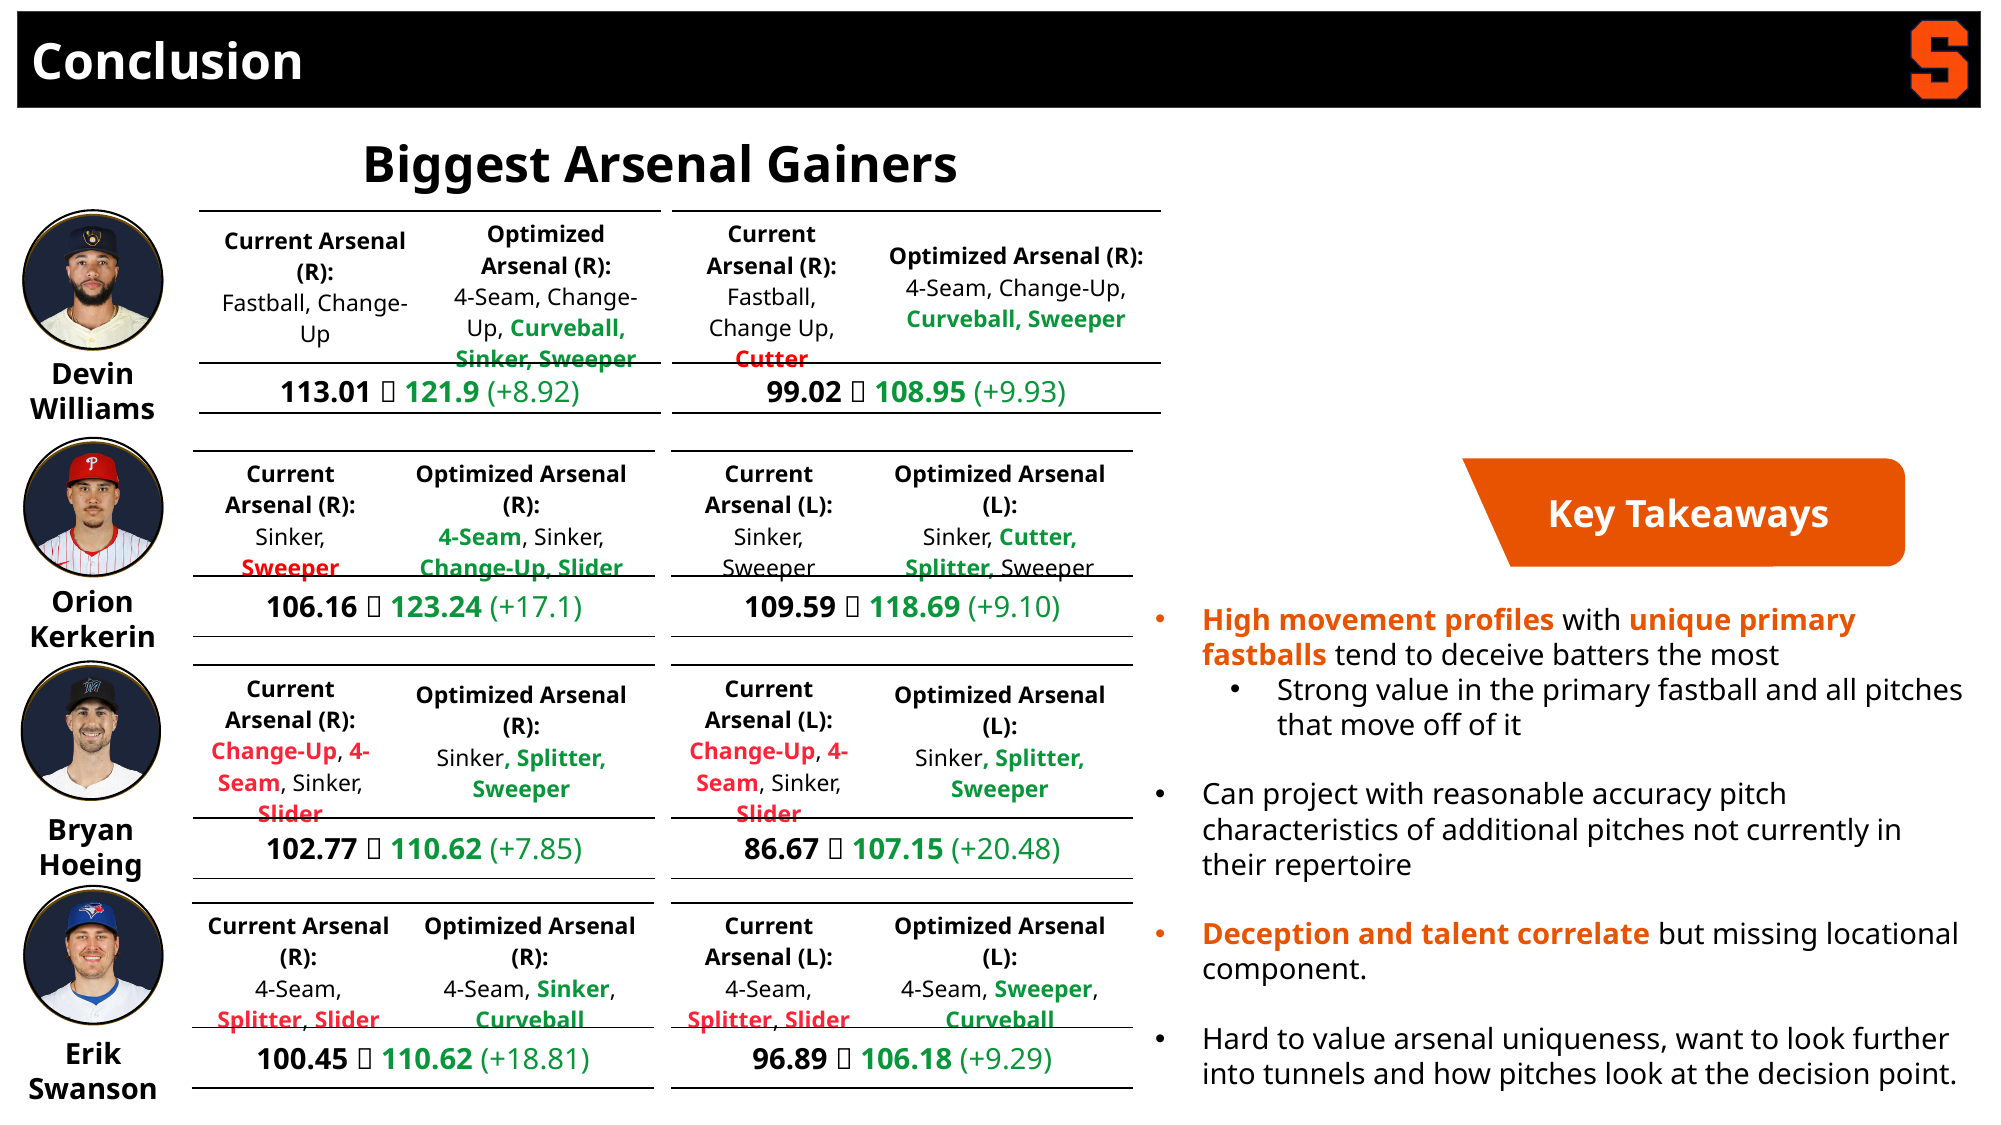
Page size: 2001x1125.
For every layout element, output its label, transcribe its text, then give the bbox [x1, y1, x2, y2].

table_cell 102.77  110.62 (+7.85) [193, 819, 655, 878]
table_header Optimized Arsenal (R): 4-Seam, Change-Up, Curveball, Sweeper [872, 212, 1161, 362]
table_header Current Arsenal (R): Sinker, Sweeper [193, 452, 388, 575]
table_header Optimized Arsenal (R): 4-Seam, Change-Up, Curveball, Sinker, Sweeper [432, 212, 661, 362]
text_box Orion Kerkering [6, 575, 179, 696]
text_box Biggest Arsenal Gainers [111, 124, 1210, 200]
table_cell 109.59  118.69 (+9.10) [671, 577, 1133, 636]
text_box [24, 437, 163, 577]
table_cell 99.02  108.95 (+9.93) [672, 364, 1161, 412]
table_cell 113.01  121.9 (+8.92) [199, 364, 661, 412]
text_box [23, 210, 163, 350]
table_header Optimized Arsenal (R): 4-Seam, Sinker, Curveball [406, 904, 654, 1027]
text_box Devin Williams [6, 347, 179, 433]
text_box [17, 11, 1879, 108]
text_box [873, 115, 1750, 1102]
text_box High movement profiles with unique primary fastballs tend to deceive batters the most Strong value in the primary fastball and all pitches that move off of it Can project with reasonable accuracy pitch characteristics of additional pitches not currently in their repertoire Deception and talent correlate but missing locational component. Hard to value arsenal uniqueness, want to look further into tunnels and how pitches look at the decision point. [1140, 593, 1988, 1098]
table_cell 100.45  110.62 (+18.81) [192, 1028, 654, 1087]
table_header Current Arsenal (L): Change-Up, 4-Seam, Sinker, Slider [671, 666, 867, 817]
text_box Erik Swanson [7, 1027, 180, 1113]
table_header Current Arsenal (L): 4-Seam, Splitter, Slider [671, 904, 867, 1027]
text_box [24, 885, 163, 1025]
text_box Key Takeaways [1509, 482, 1868, 542]
table_cell 86.67  107.15 (+20.48) [671, 819, 1133, 878]
table_cell 96.89  106.18 (+9.29) [671, 1028, 1133, 1087]
table_header Optimized Arsenal (L): Sinker, Splitter, Sweeper [867, 666, 1133, 817]
picture [1879, 0, 2000, 121]
table_header Optimized Arsenal (L): 4-Seam, Sweeper, Curveball [867, 904, 1133, 1027]
table_header Current Arsenal (R): Change-Up, 4-Seam, Sinker, Slider [193, 666, 388, 817]
table_cell 106.16  123.24 (+17.1) [193, 577, 655, 636]
table_header Current Arsenal (L): Sinker, Sweeper [671, 452, 867, 575]
table_header Current Arsenal (R): Fastball, Change-Up [199, 212, 432, 362]
table_header Current Arsenal (R): 4-Seam, Splitter, Slider [192, 904, 406, 1027]
text_box Bryan Hoeing [4, 803, 177, 889]
table_header Optimized Arsenal (R): Sinker, Splitter, Sweeper [388, 666, 655, 817]
table_header Current Arsenal (R): Fastball, Change Up, Cutter [672, 212, 872, 362]
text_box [21, 661, 160, 800]
text_box [1464, 458, 1906, 567]
text_box Conclusion [17, 22, 1312, 97]
table_header Optimized Arsenal (L): Sinker, Cutter, Splitter, Sweeper [867, 452, 1133, 575]
table_header Optimized Arsenal (R): 4-Seam, Sinker, Change-Up, Slider [388, 452, 655, 575]
